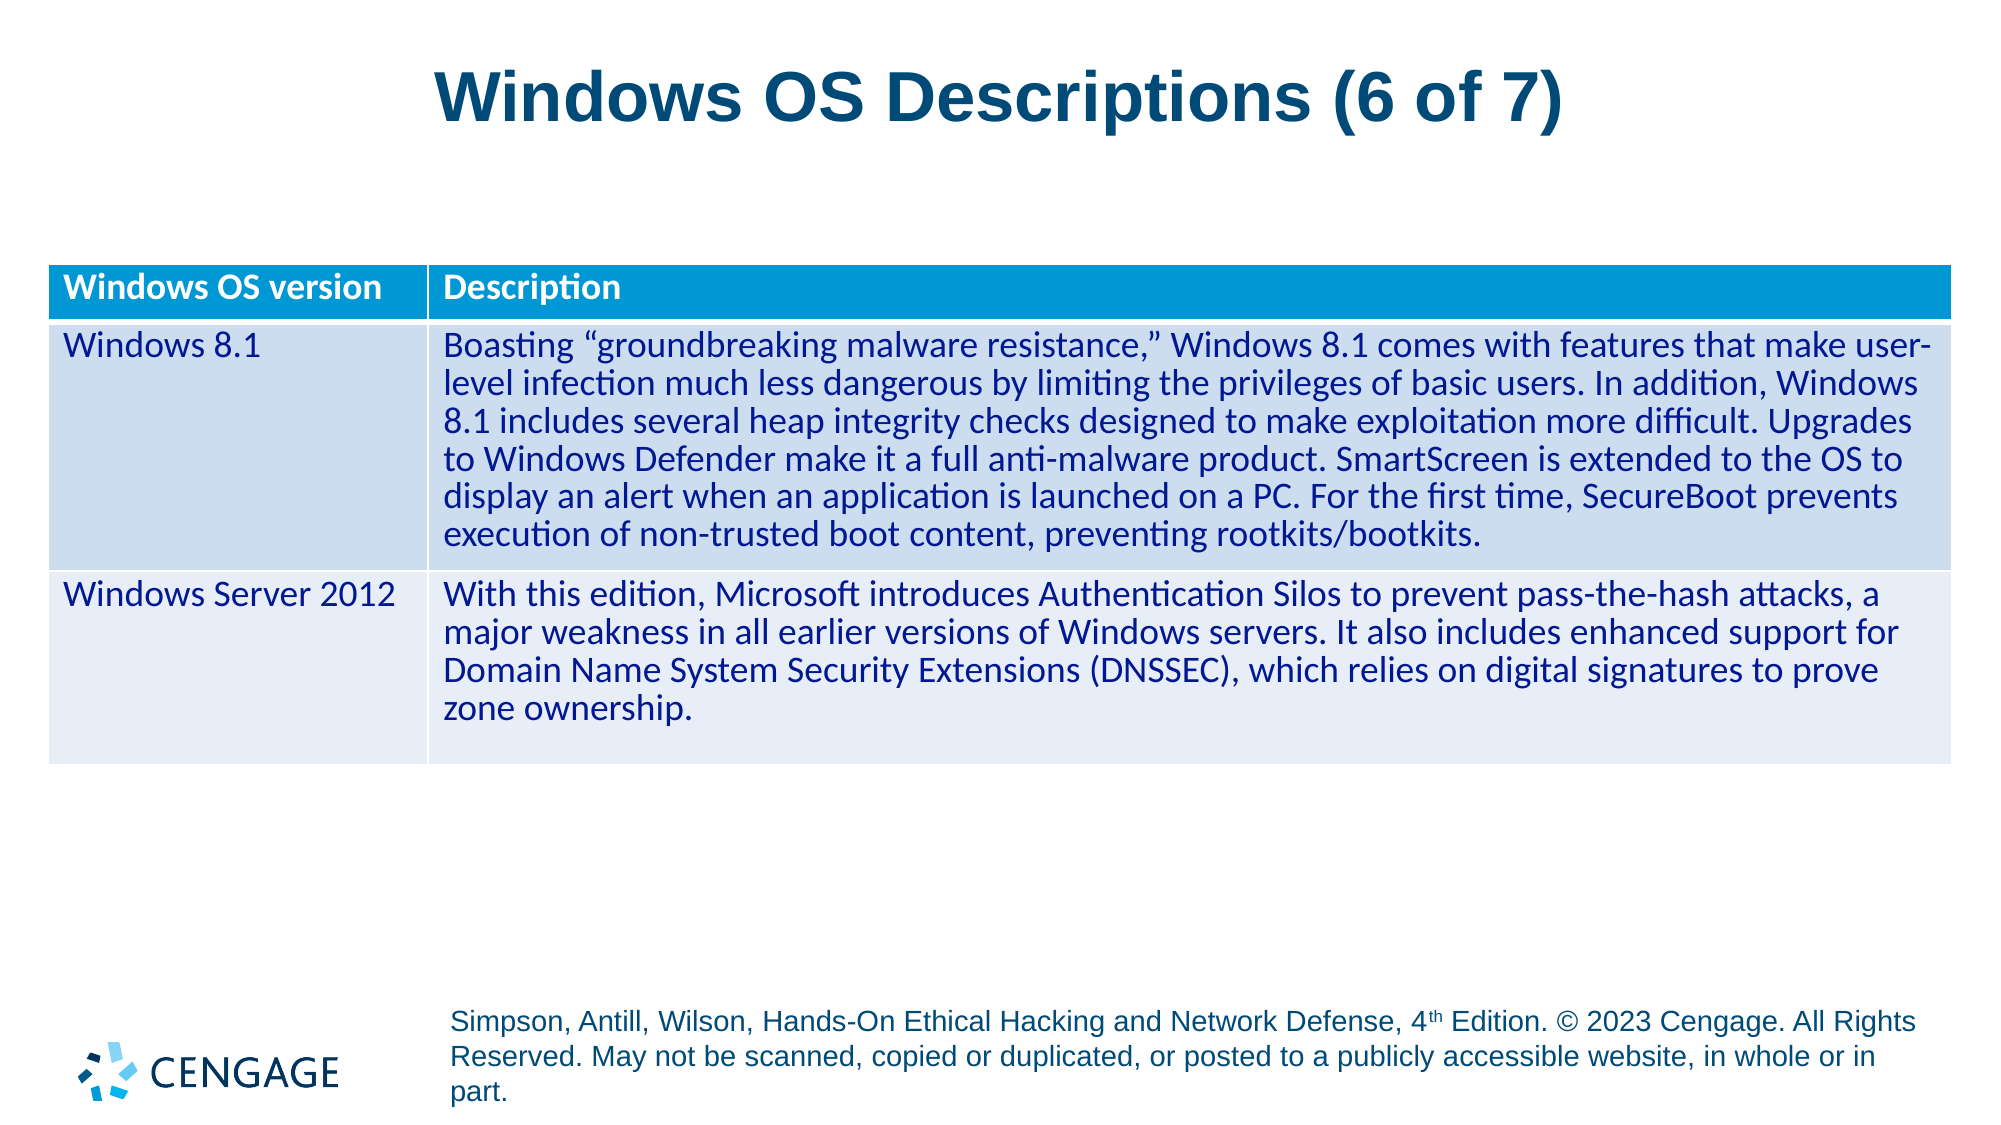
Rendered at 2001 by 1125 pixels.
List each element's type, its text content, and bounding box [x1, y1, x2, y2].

table_cell With this edition, Microsoft introduces Authentication Silos to prevent pass-the-hash attacks, a major weakness in all earlier versions of Windows servers. It also includes enhanced support for Domain Name System Security Extensions (DNSSEC), which relies on digital signatures to prove zone ownership. [429, 572, 1951, 764]
picture [78, 1042, 338, 1101]
table_cell Windows Server 2012 [49, 572, 427, 764]
title Windows OS Descriptions (6 of 7) [137, 59, 1863, 171]
table_header Description [429, 265, 1951, 319]
table_cell Windows 8.1 [49, 325, 427, 570]
table_cell Boasting “groundbreaking malware resistance,” Windows 8.1 comes with features that make user-level infection much less dangerous by limiting the privileges of basic users. In addition, Windows 8.1 includes several heap integrity checks designed to make exploitation more difficult. Upgrades to Windows Defender make it a full anti-malware product. SmartScreen is extended to the OS to display an alert when an application is launched on a PC. For the first time, SecureBoot prevents execution of non-trusted boot content, preventing rootkits/bootkits. [429, 325, 1951, 570]
table_header Windows OS version [49, 265, 427, 319]
